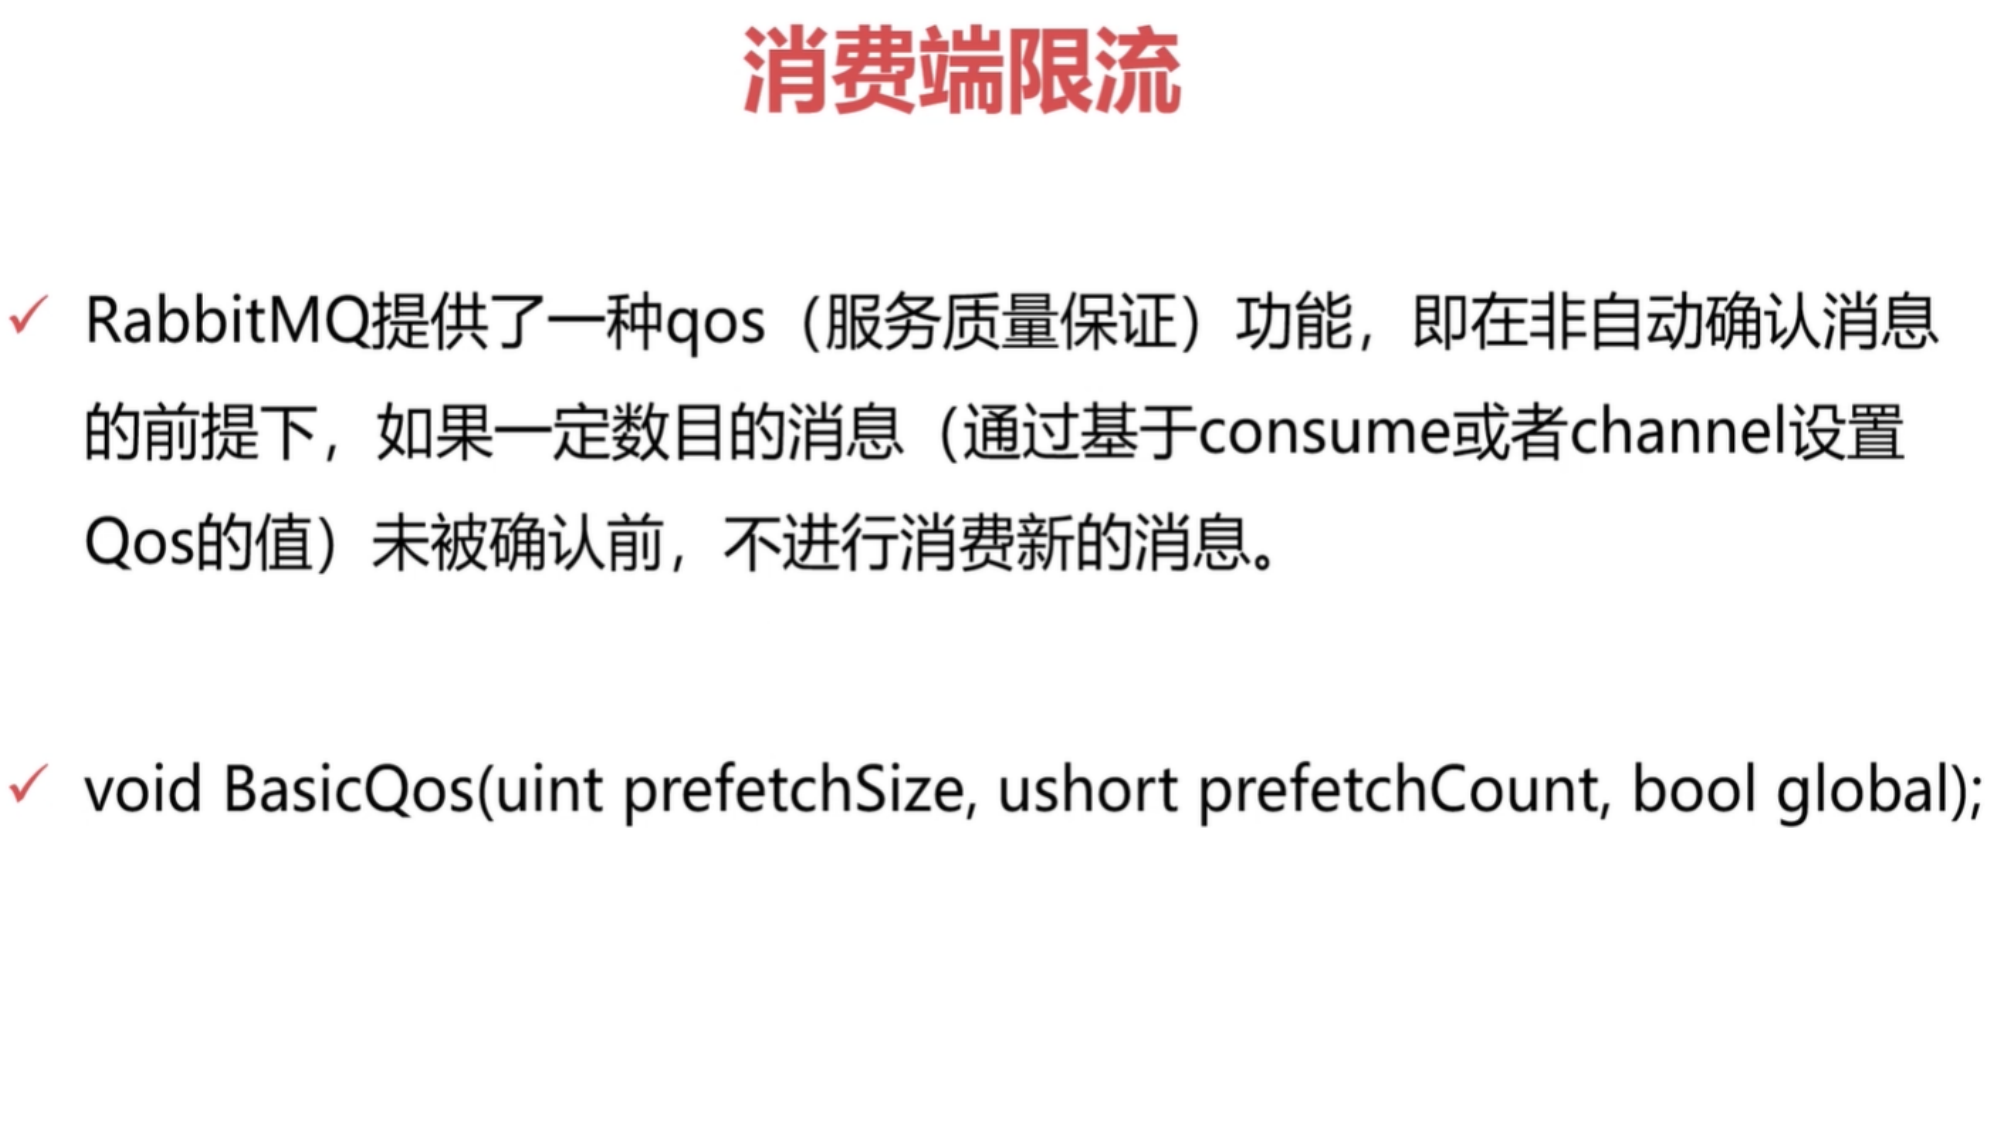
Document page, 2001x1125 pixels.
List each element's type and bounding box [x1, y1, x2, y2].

picture [0, 16, 2000, 828]
